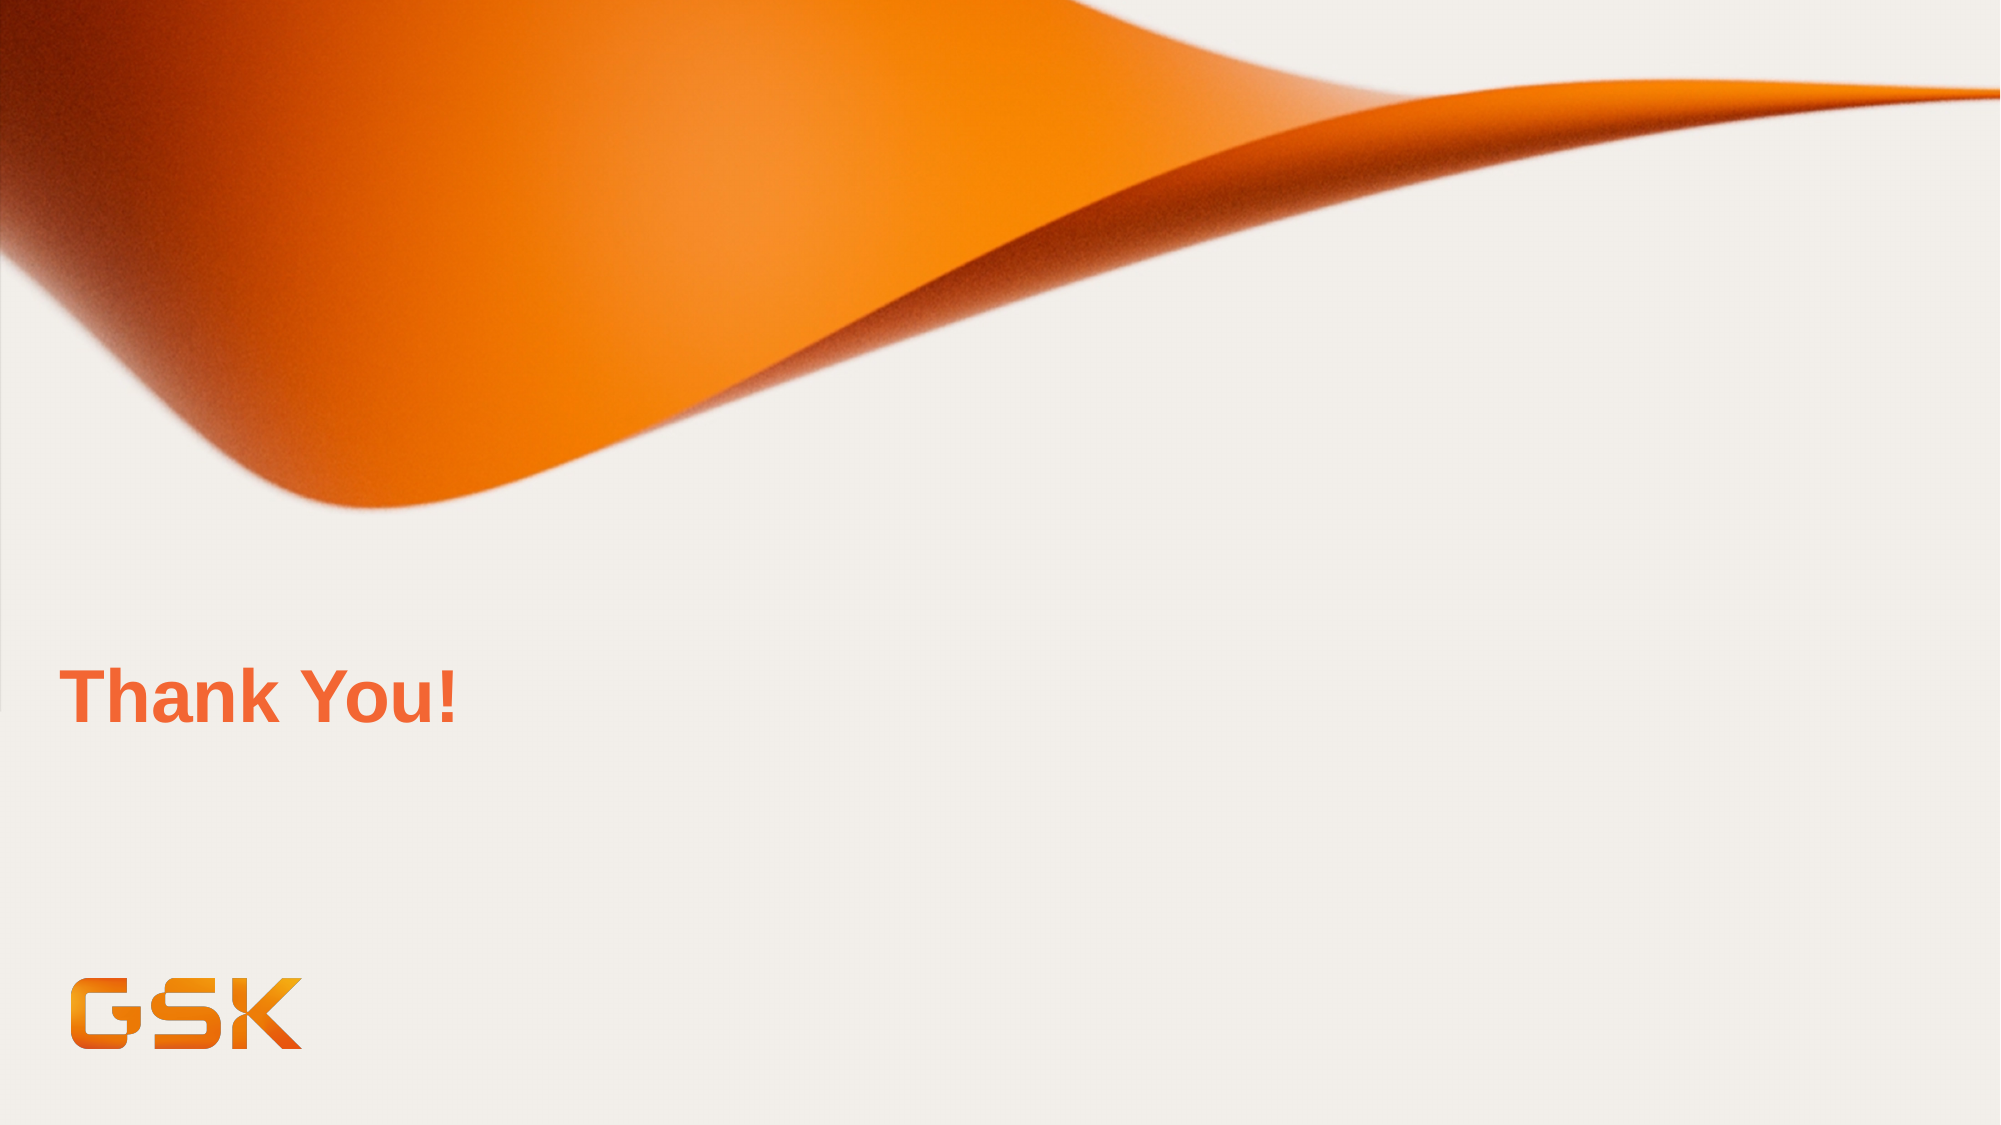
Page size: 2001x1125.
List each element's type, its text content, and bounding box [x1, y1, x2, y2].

picture [0, 0, 2001, 1125]
title Thank You! [59, 530, 1940, 738]
